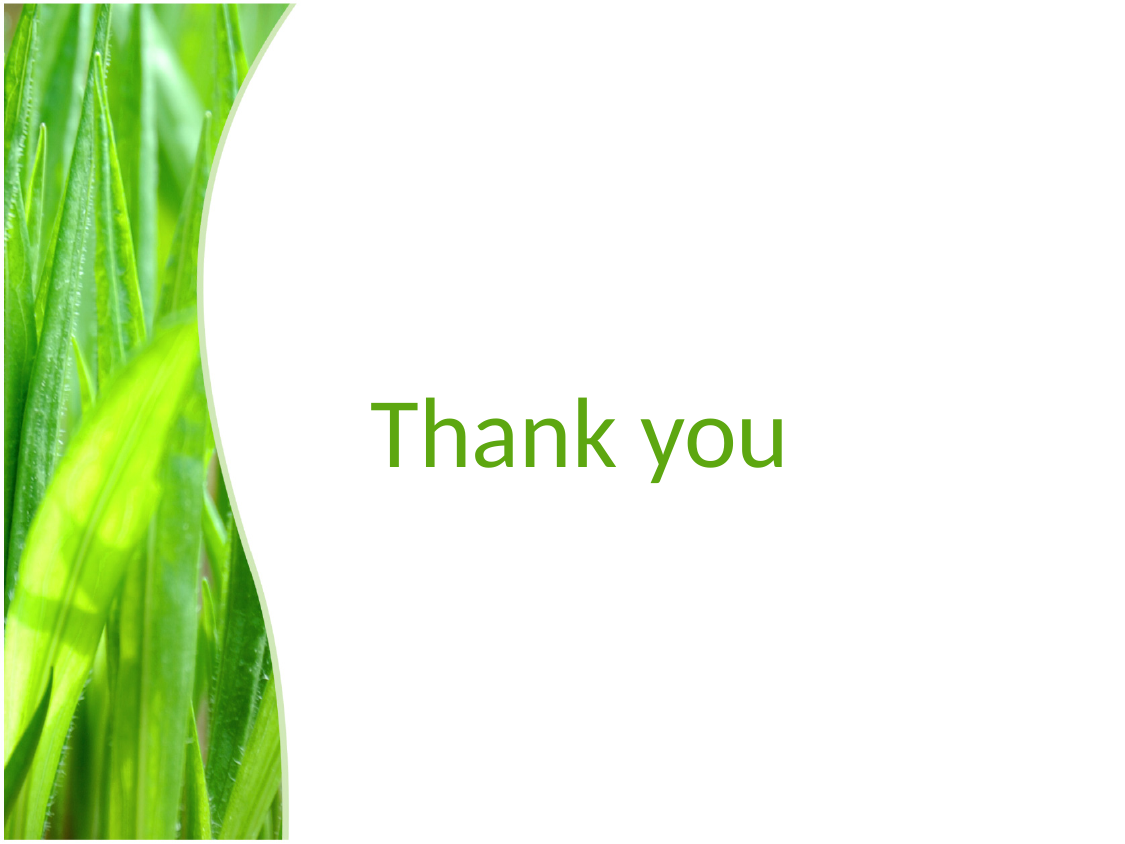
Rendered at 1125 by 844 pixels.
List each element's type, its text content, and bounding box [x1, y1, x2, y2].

title Thank you [278, 374, 882, 481]
picture [0, 0, 1125, 844]
